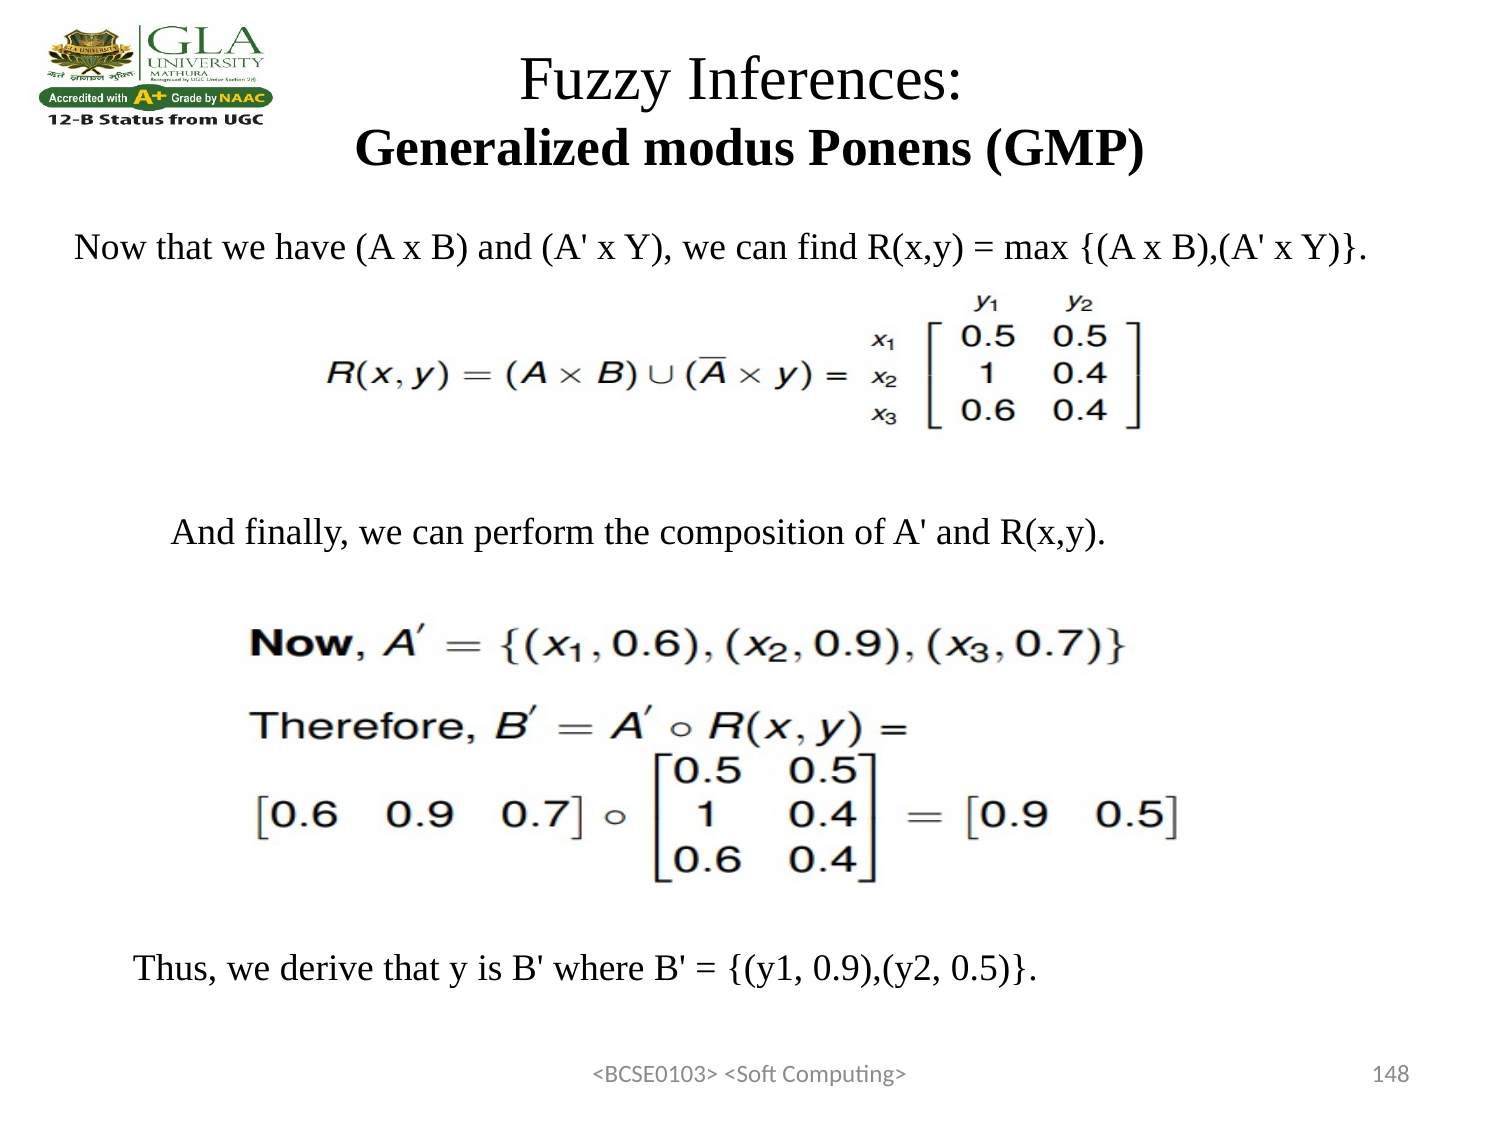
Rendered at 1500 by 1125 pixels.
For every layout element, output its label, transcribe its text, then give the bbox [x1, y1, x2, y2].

picture [320, 275, 1180, 453]
picture [29, 19, 282, 130]
slide_number 148 [1074, 1042, 1425, 1103]
title Fuzzy Inferences: Generalized modus Ponens (GMP) [75, 29, 1425, 185]
text_box Now that we have (A x B) and (A' x Y), we can find R(x,y) = max {(A x B),(A' x Y)}. [58, 214, 1442, 320]
text_box And finally, we can perform the composition of A' and R(x,y). [155, 499, 1500, 560]
picture [211, 584, 1294, 918]
footer <BCSE0103> <Soft Computing> [512, 1042, 988, 1103]
text_box Thus, we derive that y is B' where B' = {(y1, 0.9),(y2, 0.5)}. [117, 935, 1376, 996]
